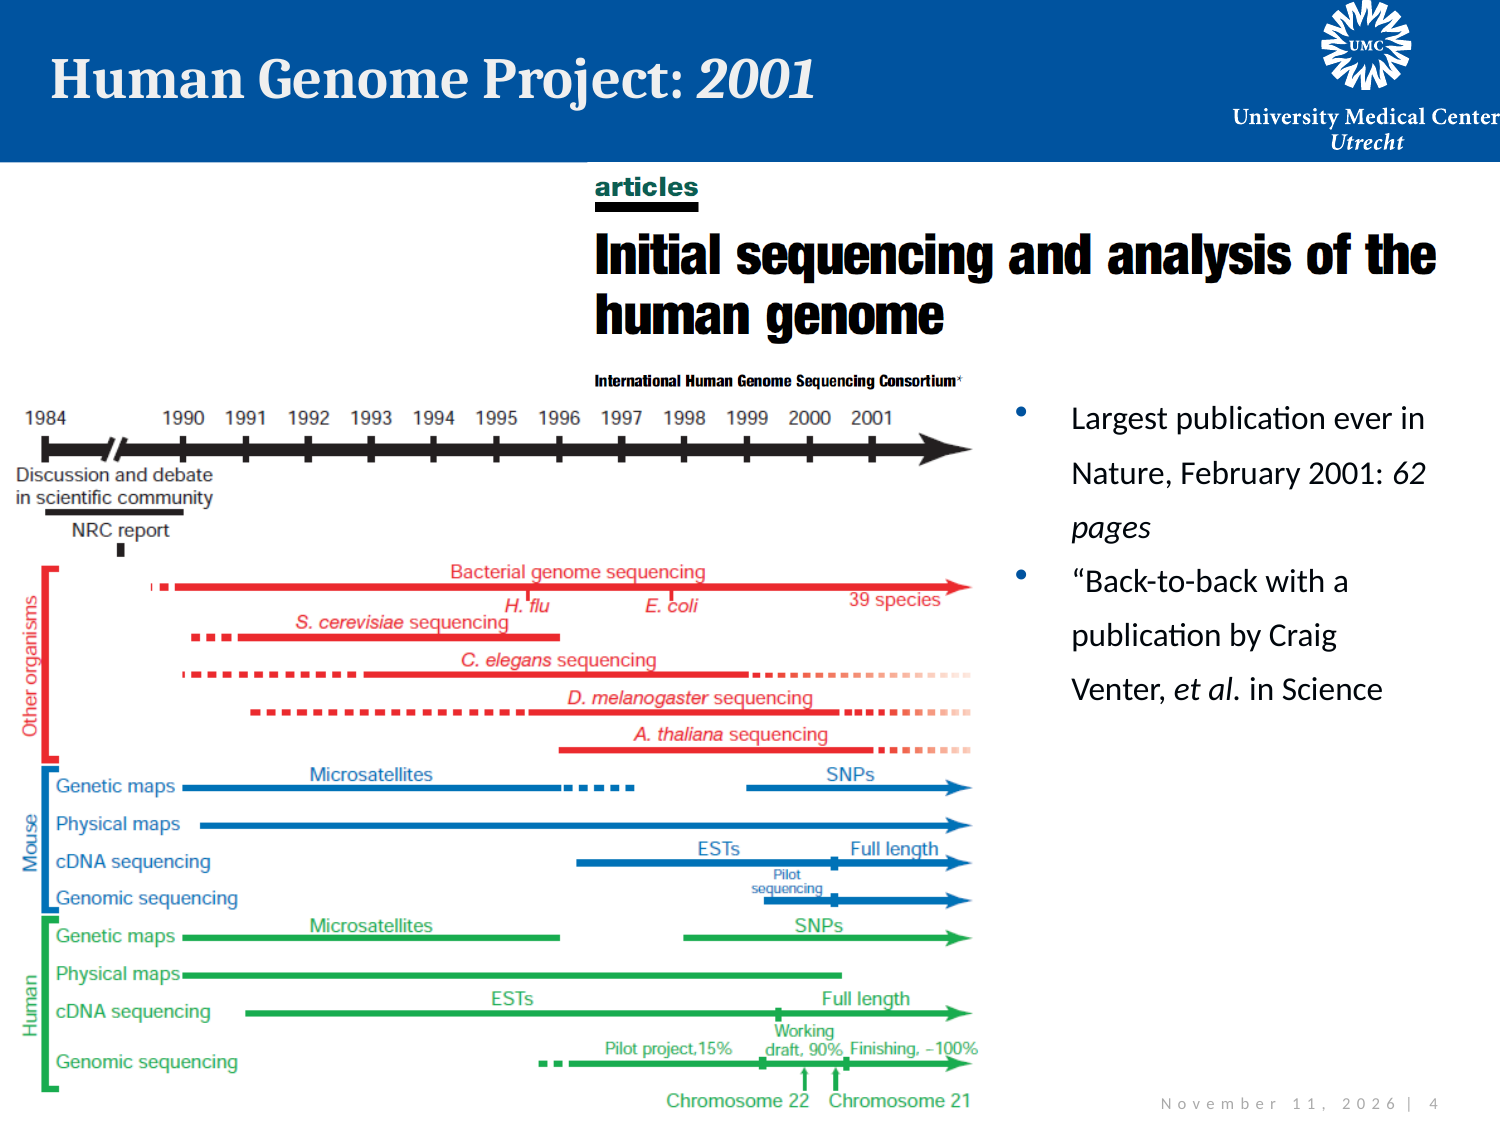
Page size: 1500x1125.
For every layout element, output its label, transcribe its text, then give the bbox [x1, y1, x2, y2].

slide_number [1068, 1087, 1453, 1118]
title Human Genome Project: 2001 [34, 0, 1238, 151]
list Largest publication ever in Nature, February 2001: 62 pages “Back-to-back with a publication by Craig Venter, et al. in Science [1012, 401, 1453, 1078]
picture [0, 162, 1500, 1125]
